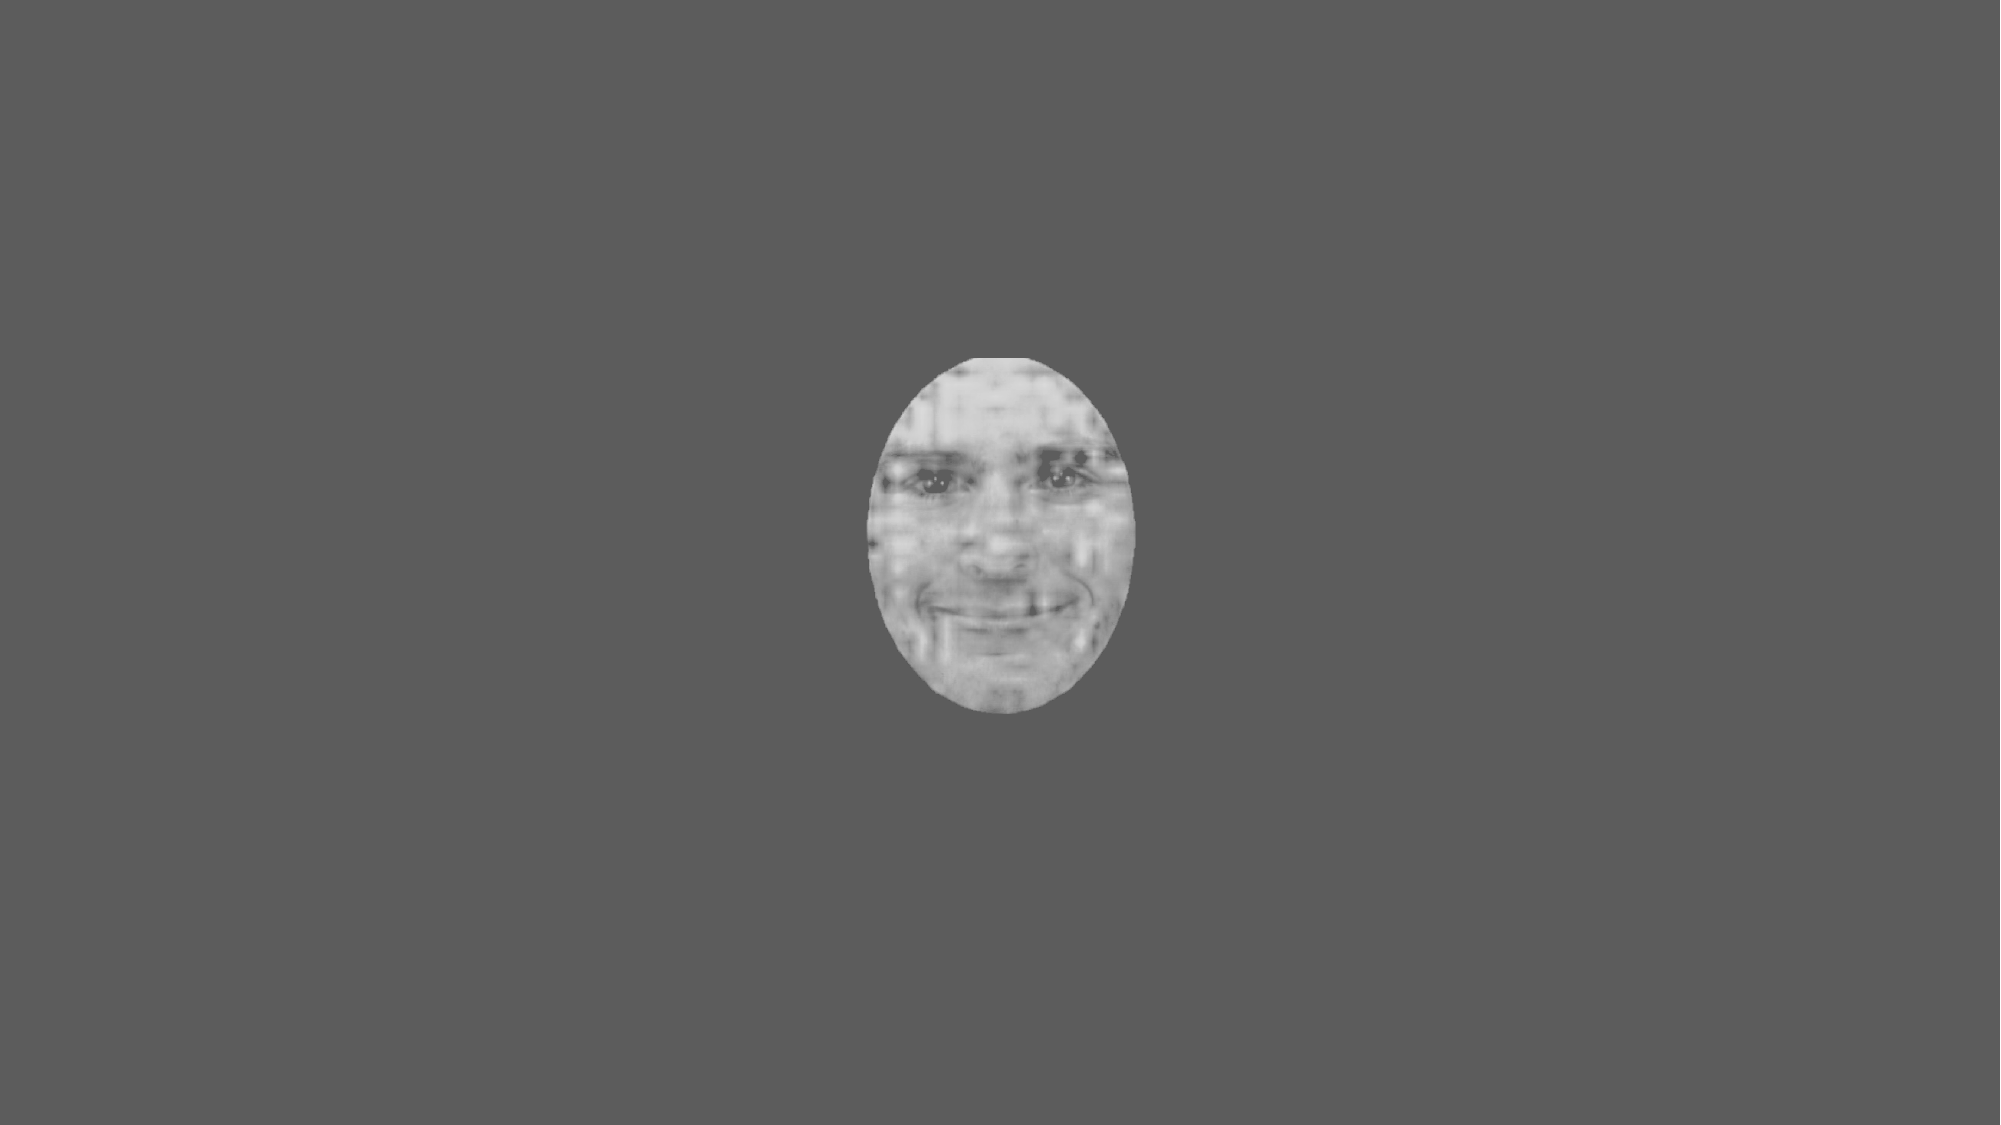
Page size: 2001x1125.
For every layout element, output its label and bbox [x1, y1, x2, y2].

picture [822, 358, 1178, 714]
